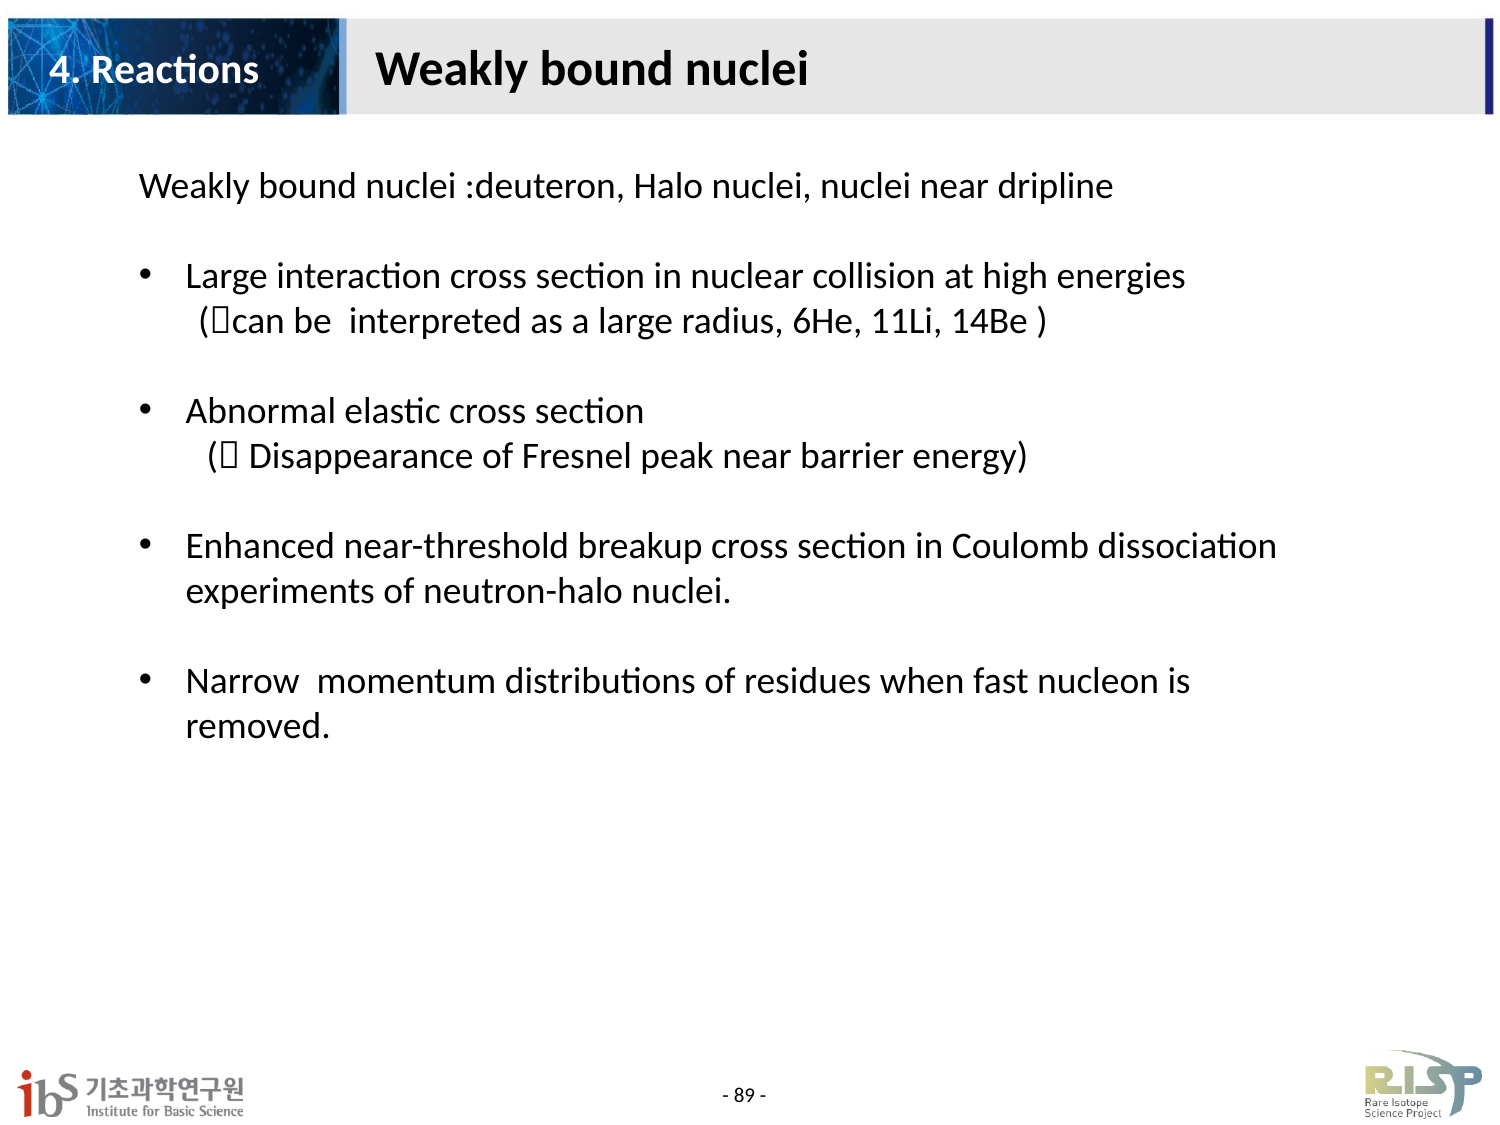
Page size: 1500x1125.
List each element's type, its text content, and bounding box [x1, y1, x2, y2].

picture [17, 1070, 243, 1117]
picture [2, 10, 1500, 130]
picture [1364, 1049, 1482, 1119]
text_box Weakly bound nuclei :deuteron, Halo nuclei, nuclei near dripline Large interaction cross section in nuclear collision at high energies (can be interpreted as a large radius, 6He, 11Li, 14Be ) Abnormal elastic cross section ( Disappearance of Fresnel peak near barrier energy) Enhanced near-threshold breakup cross section in Coulomb dissociation experiments of neutron-halo nuclei. Narrow momentum distributions of residues when fast nucleon is removed. [123, 153, 1317, 754]
